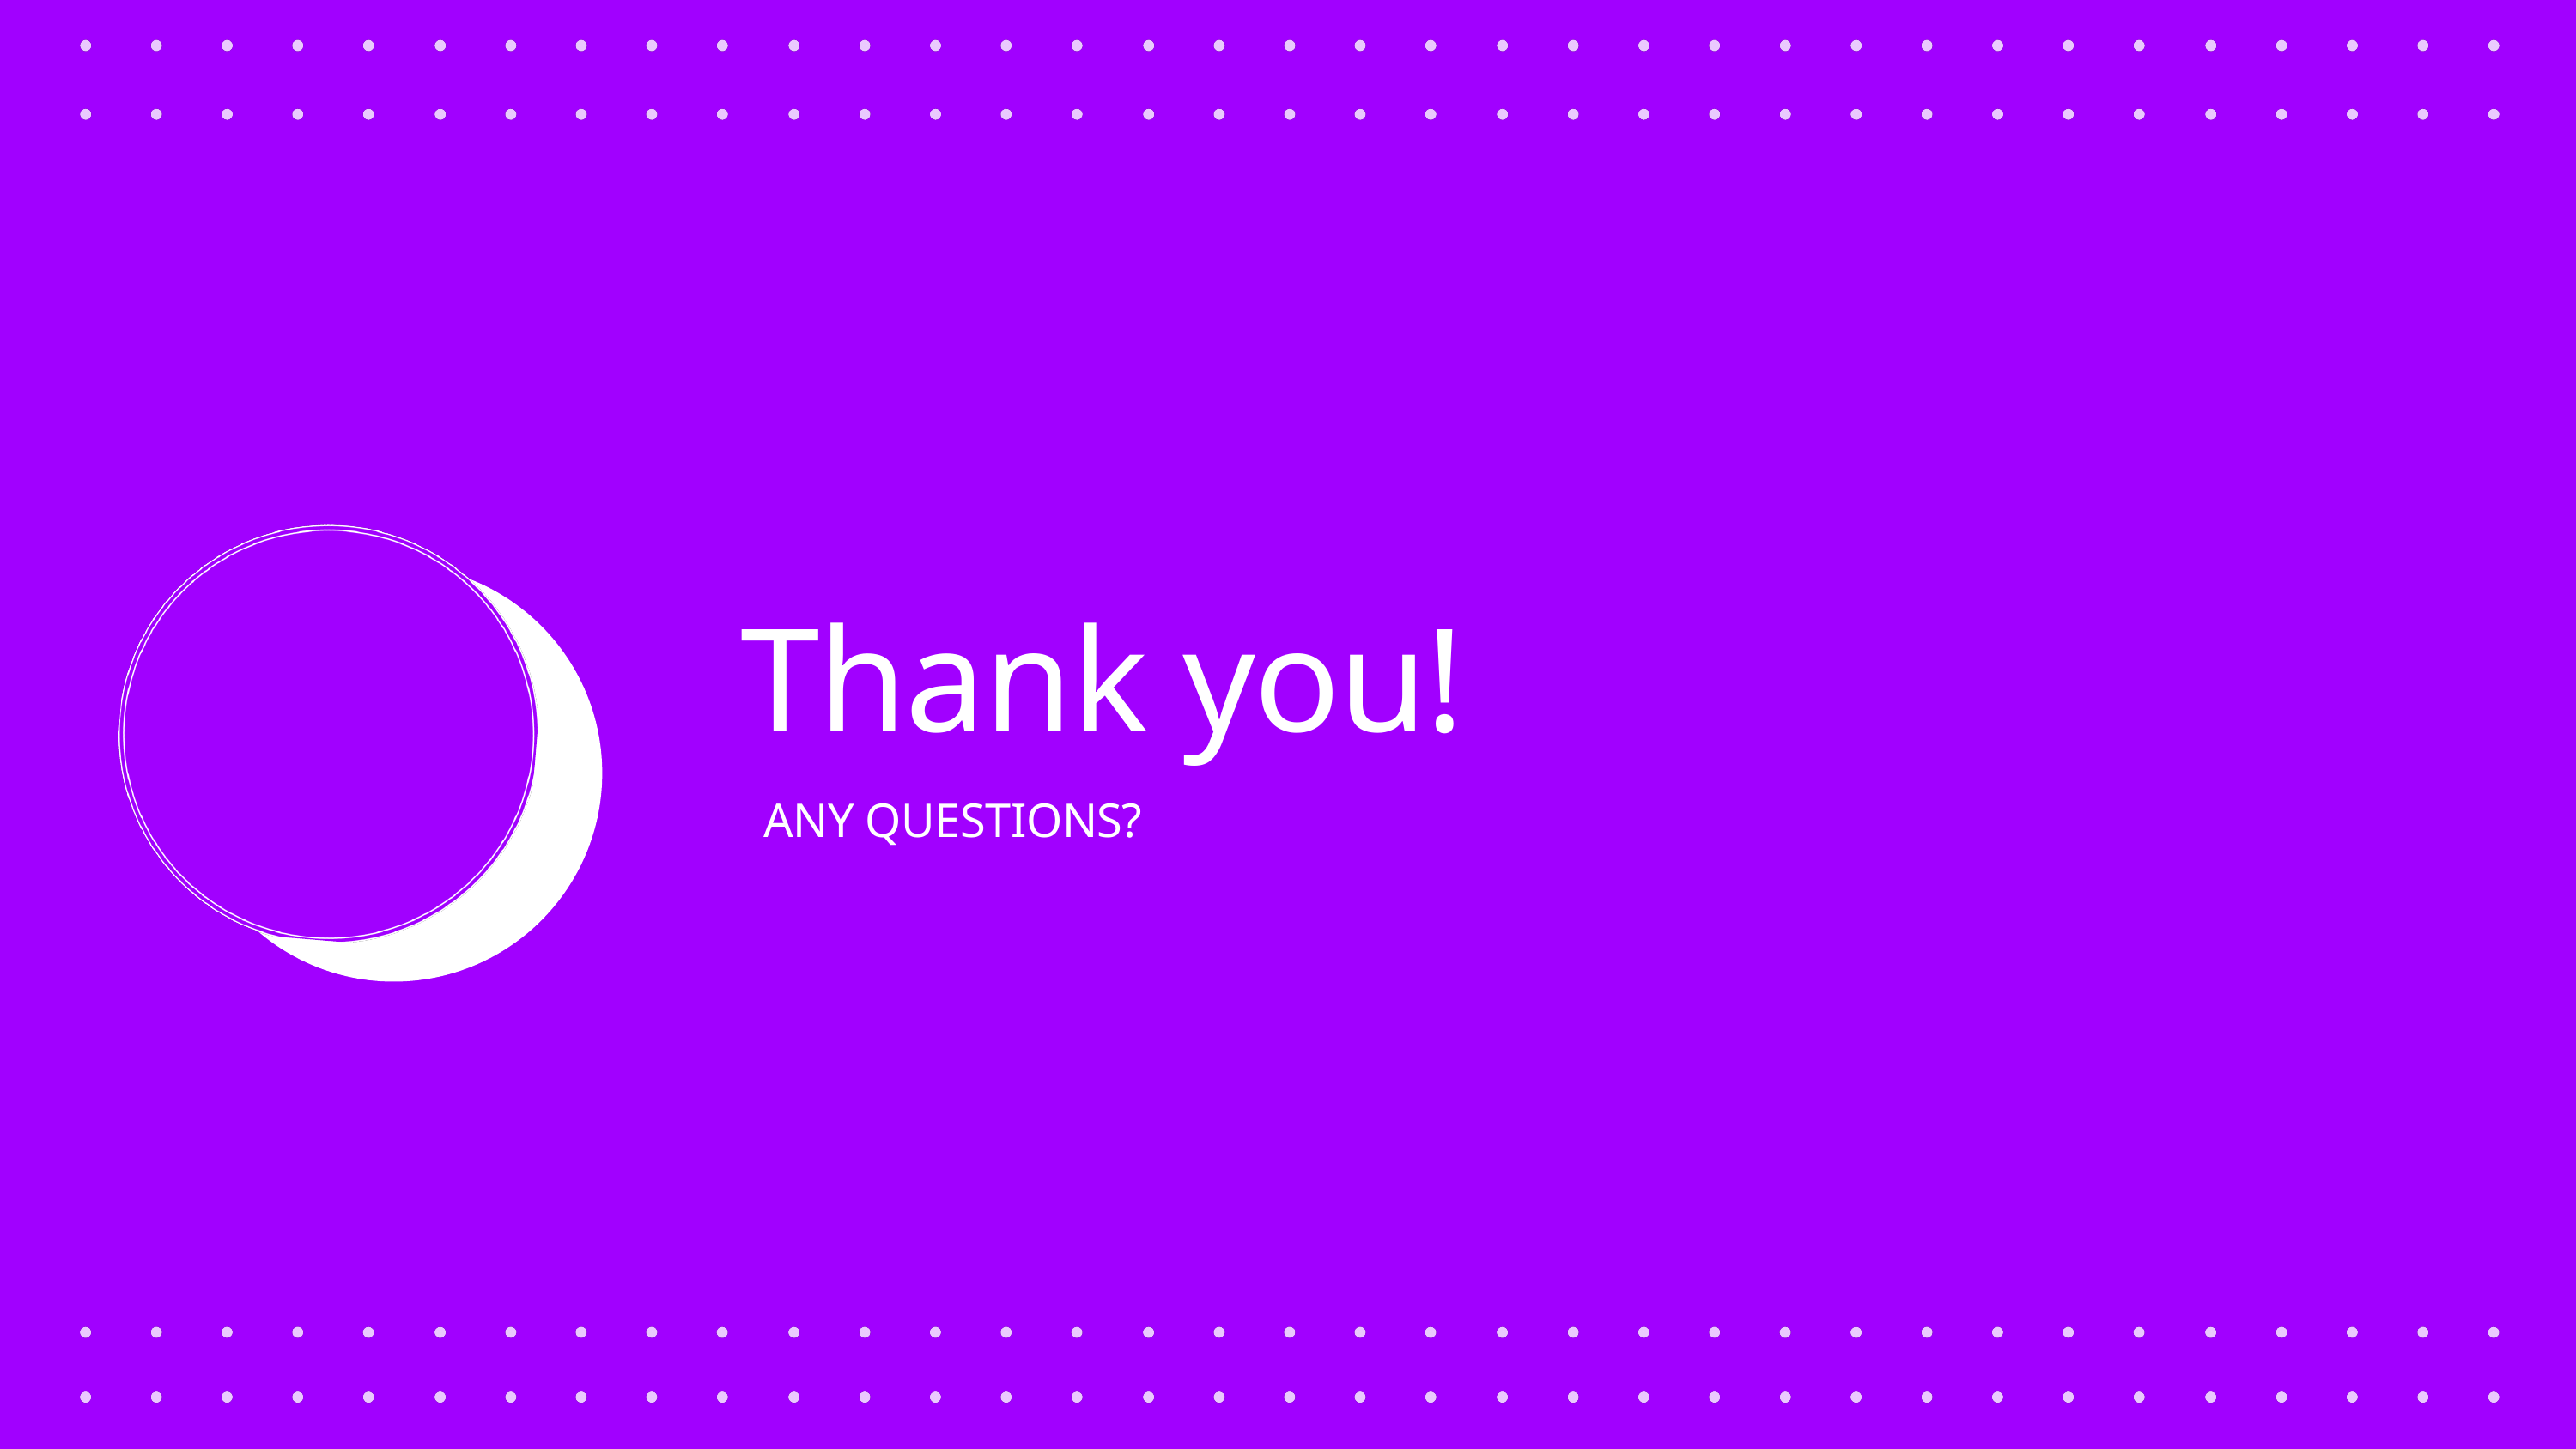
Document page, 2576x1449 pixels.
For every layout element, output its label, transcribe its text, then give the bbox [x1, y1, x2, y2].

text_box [102, 506, 603, 982]
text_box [72, 0, 2504, 124]
text_box Thank you! [657, 588, 1465, 761]
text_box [72, 1322, 2504, 1449]
text_box ANY QUESTIONS? [763, 781, 1522, 847]
